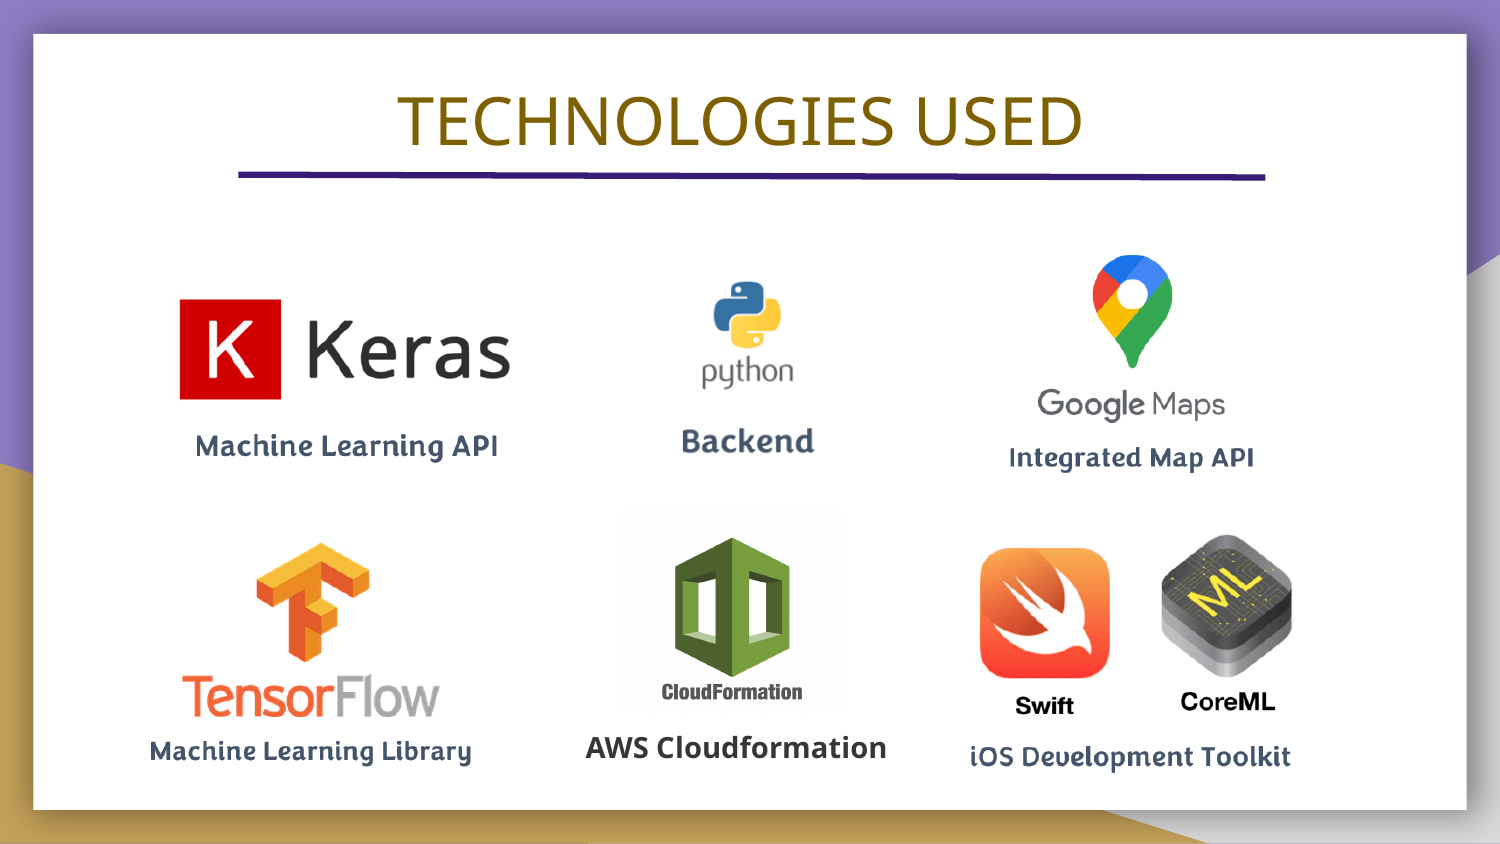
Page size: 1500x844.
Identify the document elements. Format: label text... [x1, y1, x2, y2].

picture [140, 512, 491, 796]
title TECHNOLOGIES USED [134, 63, 1366, 221]
picture [162, 250, 528, 503]
picture [993, 238, 1271, 490]
picture [940, 512, 1321, 796]
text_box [238, 174, 1266, 178]
picture [613, 238, 896, 490]
picture [548, 507, 914, 795]
